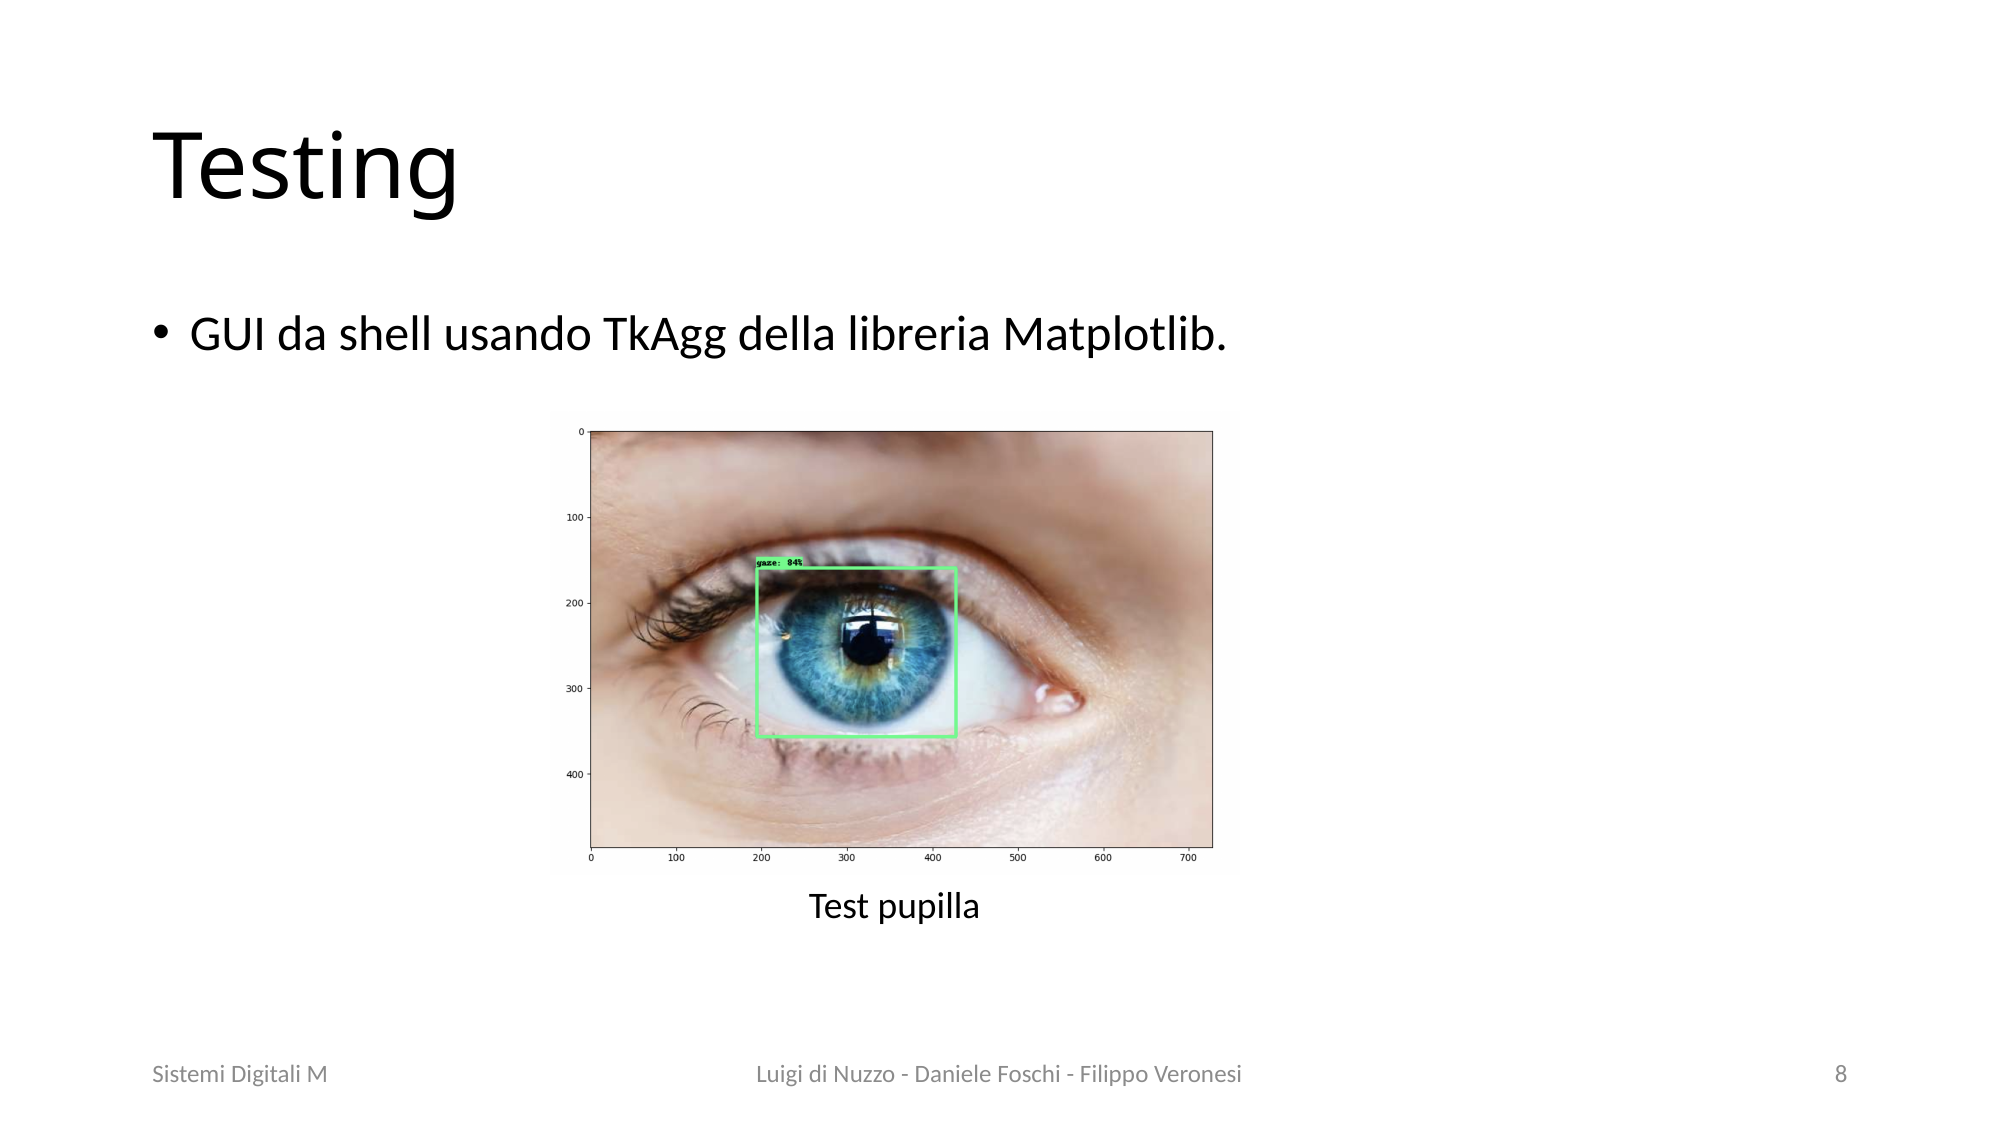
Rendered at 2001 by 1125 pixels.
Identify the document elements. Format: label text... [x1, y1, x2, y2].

title Testing [137, 59, 1863, 278]
footer Luigi di Nuzzo - Daniele Foschi - Filippo Veronesi [662, 1042, 1338, 1103]
slide_number 8 [1412, 1042, 1863, 1103]
slide_number Sistemi Digitali M [137, 1042, 588, 1103]
text_box Test pupilla [793, 875, 1207, 934]
picture [550, 411, 1240, 875]
list GUI da shell usando TkAgg della libreria Matplotlib. [137, 299, 1863, 461]
